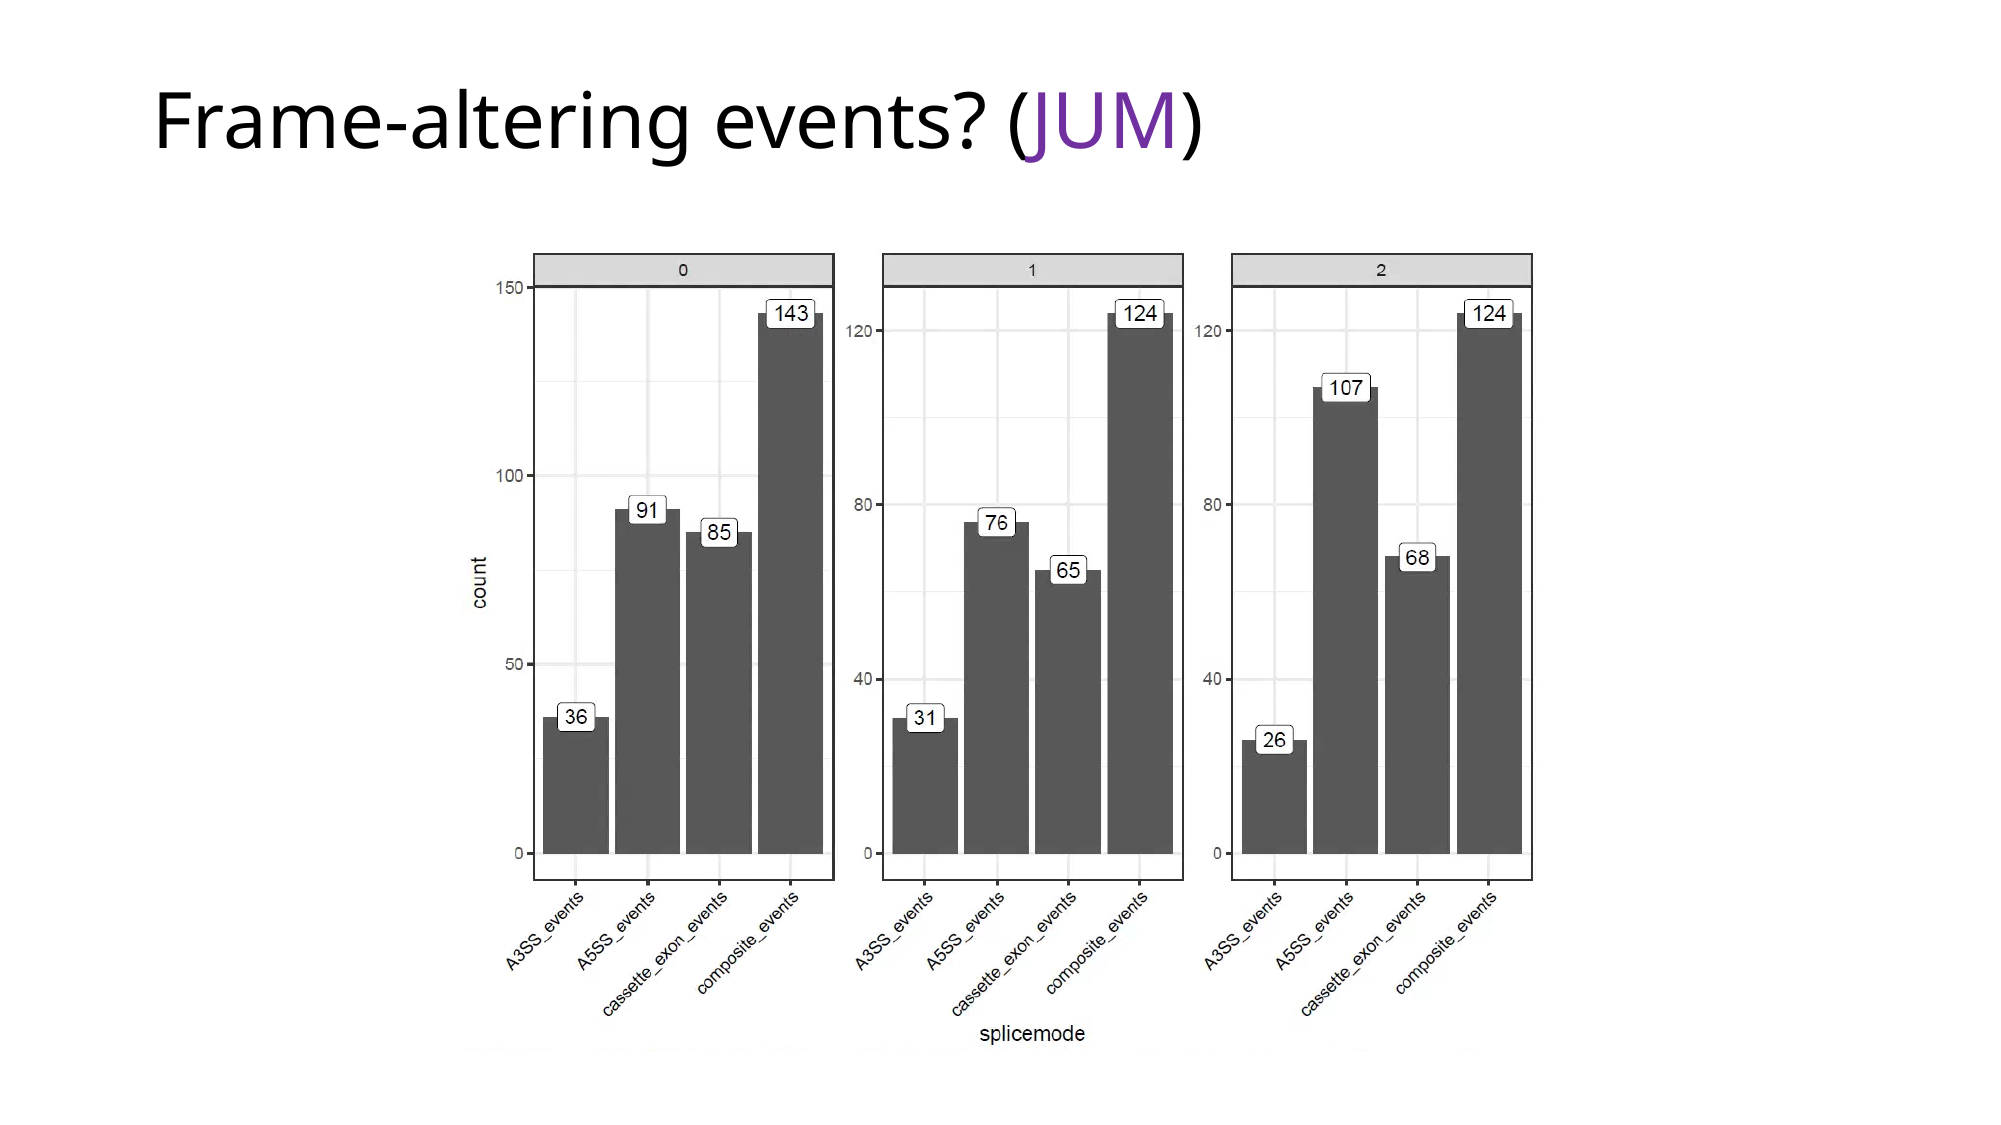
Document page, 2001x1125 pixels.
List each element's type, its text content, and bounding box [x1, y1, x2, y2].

text_box Frame-altering events? (JUM) [137, 73, 1863, 173]
picture [462, 245, 1538, 1052]
